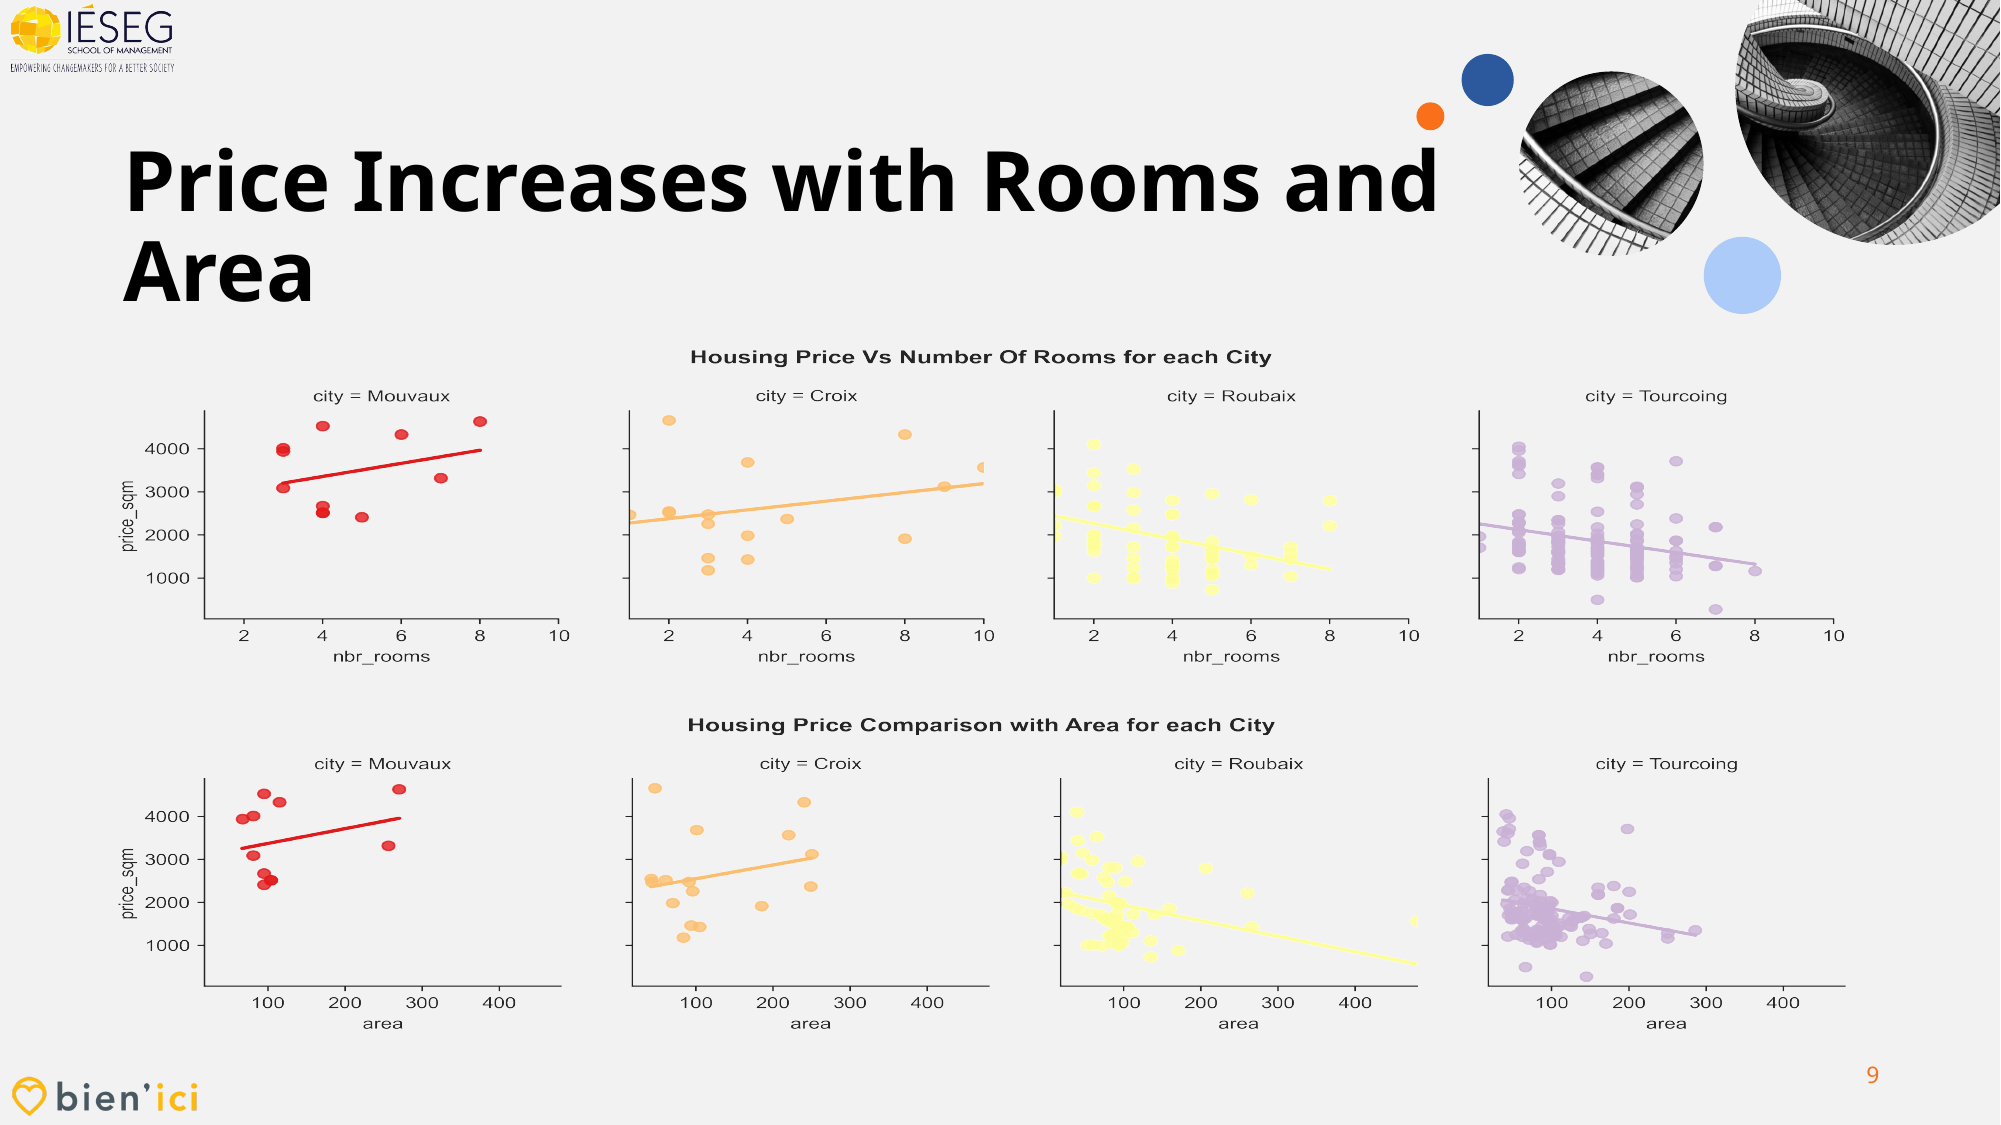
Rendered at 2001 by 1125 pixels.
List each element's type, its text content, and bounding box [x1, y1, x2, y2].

title Price Increases with Rooms and Area [108, 132, 1520, 269]
picture [95, 711, 1867, 1048]
picture [11, 4, 174, 72]
picture [0, 1053, 226, 1125]
picture [95, 343, 1867, 681]
picture [1519, 0, 2000, 256]
